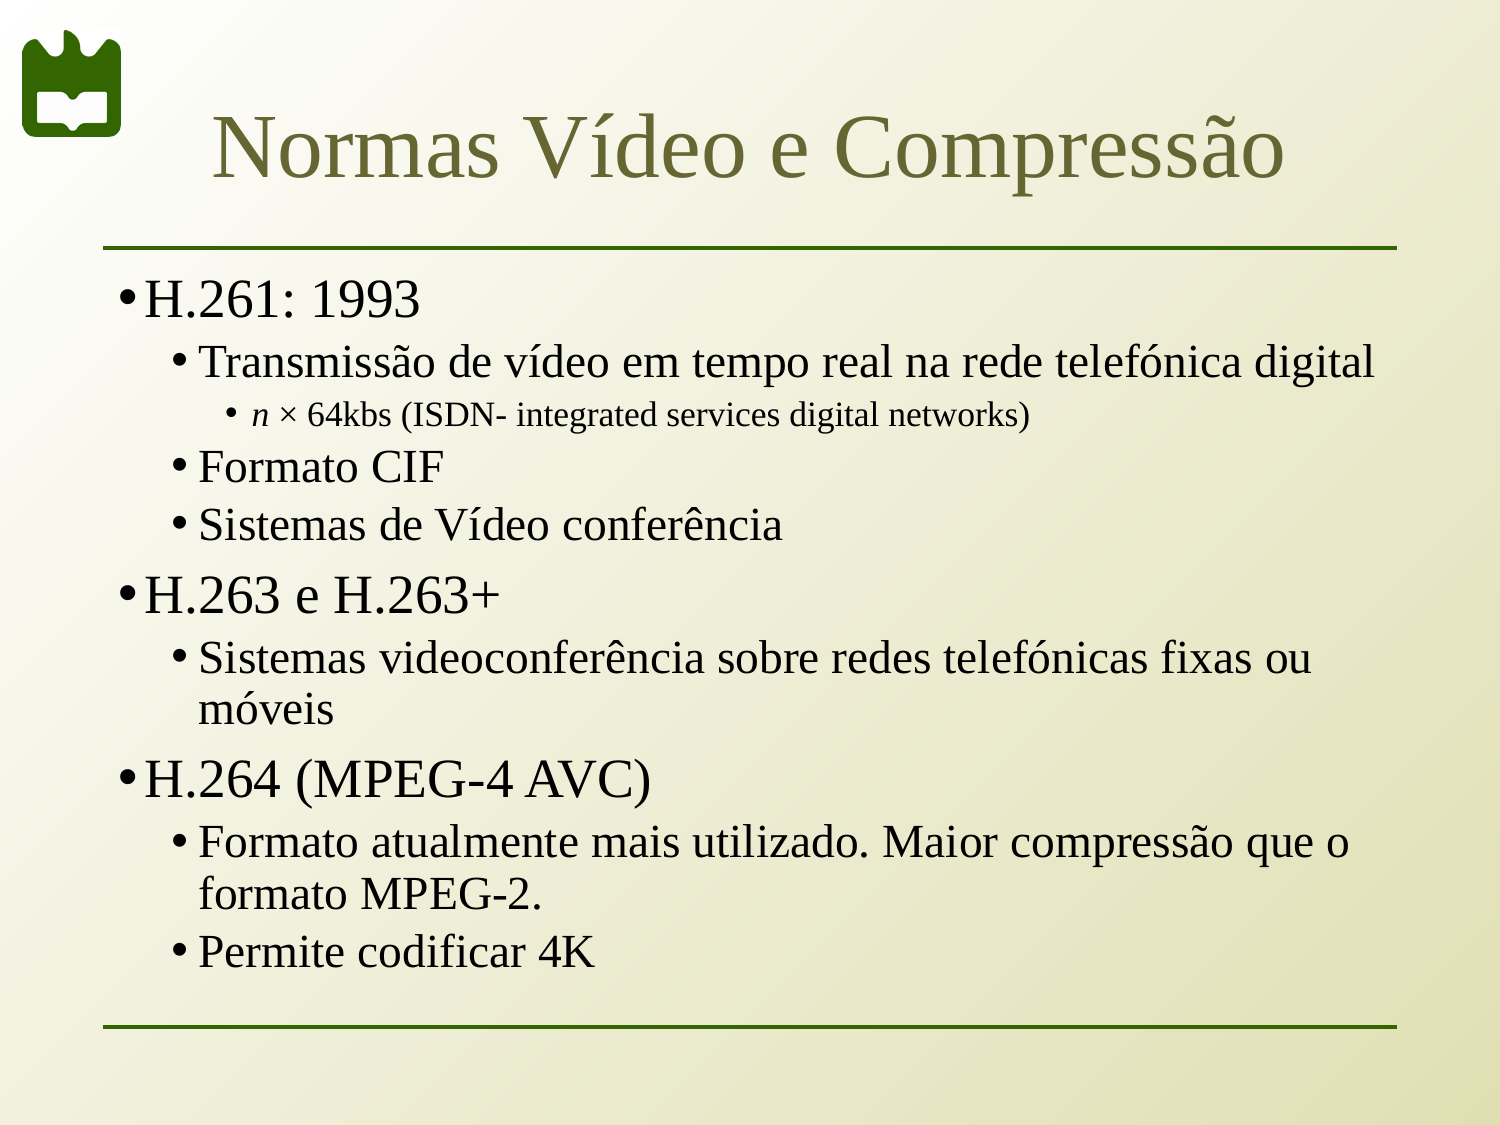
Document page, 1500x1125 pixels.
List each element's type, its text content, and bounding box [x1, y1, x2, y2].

list H.261: 1993 Transmissão de vídeo em tempo real na rede telefónica digital n × 64kbs (ISDN- integrated services digital networks) Formato CIF Sistemas de Vídeo conferência H.263 e H.263+ Sistemas videoconferência sobre redes telefónicas fixas ou móveis H.264 (MPEG-4 AVC) Formato atualmente mais utilizado. Maior compressão que o formato MPEG-2. Permite codificar 4K [103, 262, 1397, 1014]
title Normas Vídeo e Compressão [103, 59, 1397, 236]
picture [22, 30, 121, 137]
